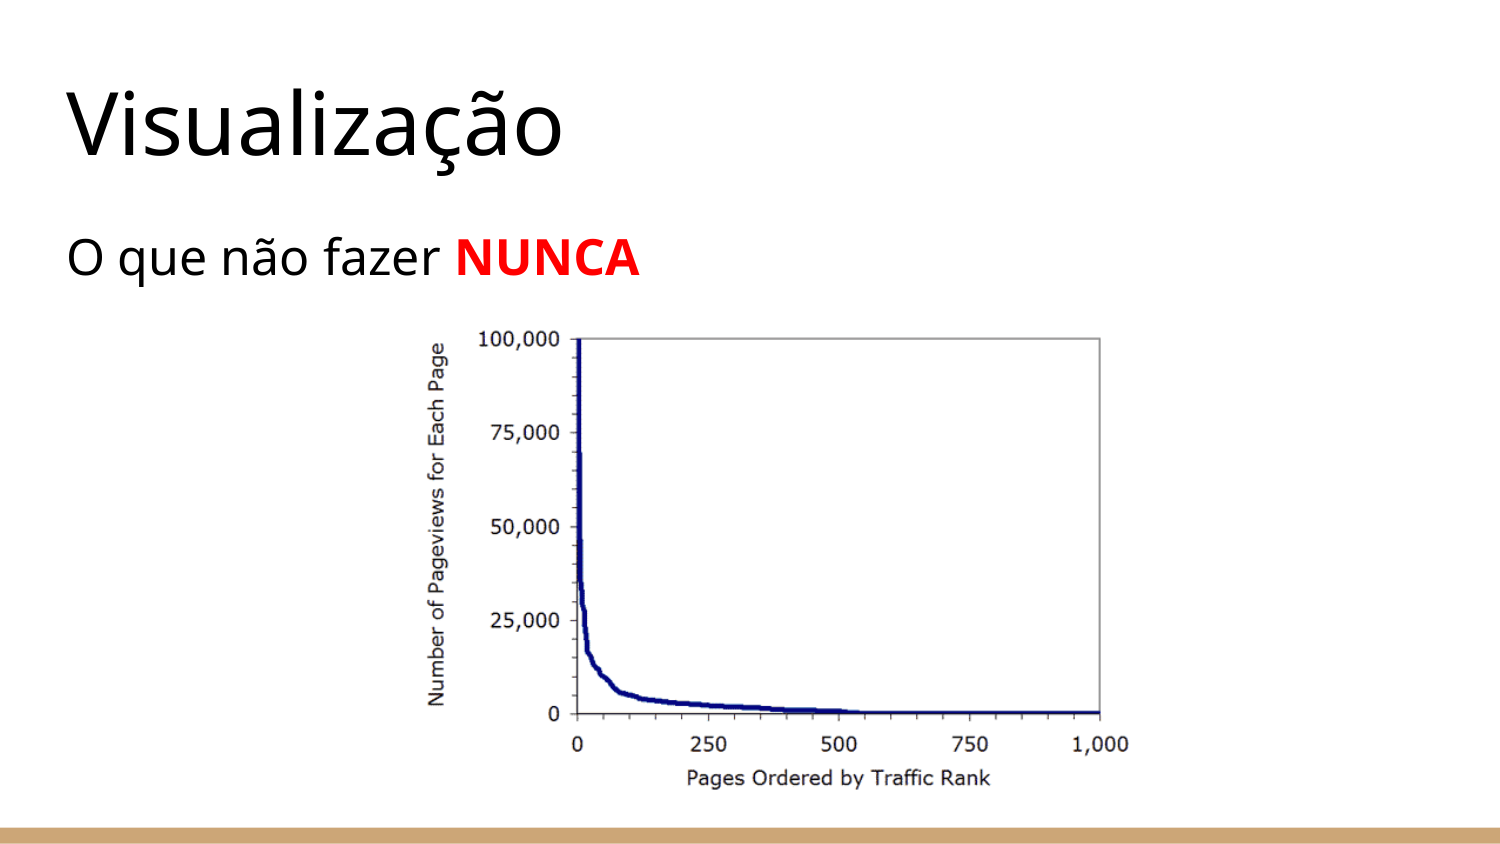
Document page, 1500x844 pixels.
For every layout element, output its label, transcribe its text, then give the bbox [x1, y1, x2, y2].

title Visualização [51, 51, 1449, 189]
list O que não fazer NUNCA [51, 200, 1449, 752]
picture [424, 327, 1130, 792]
